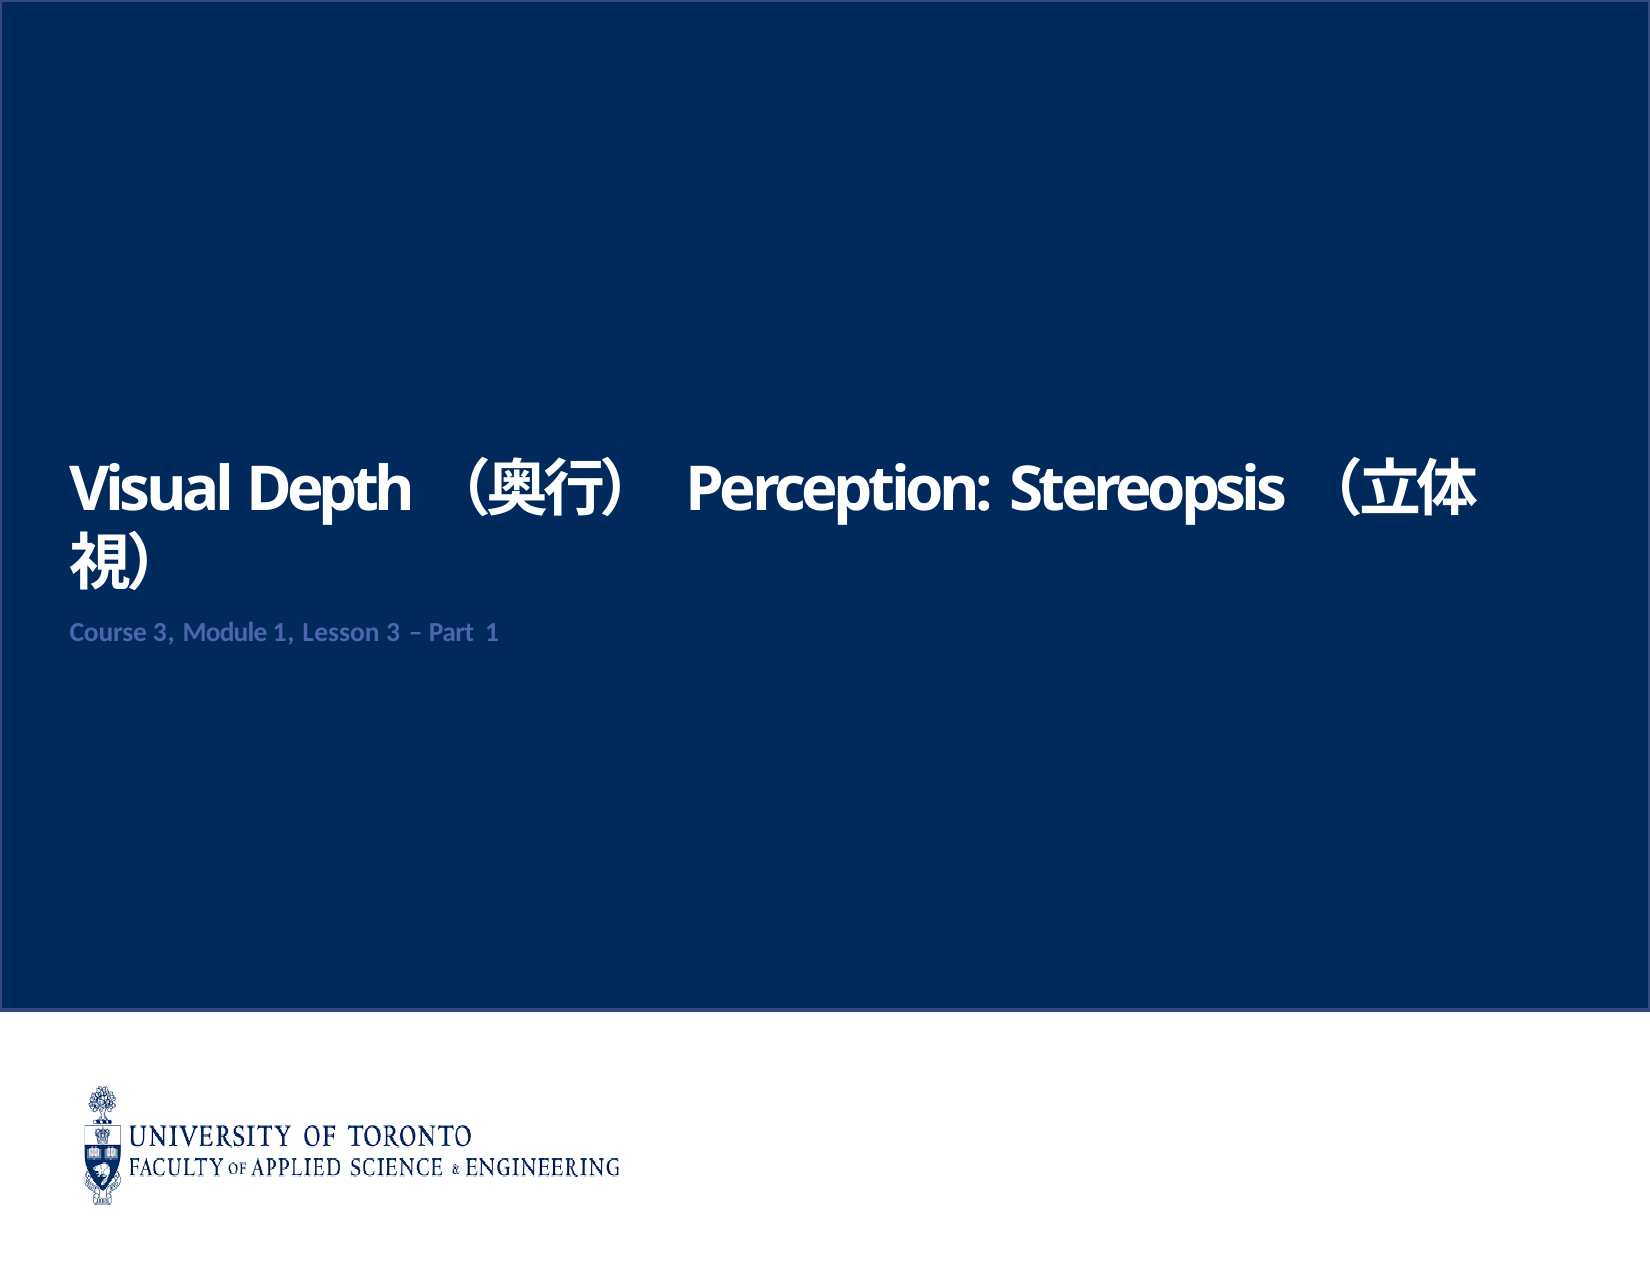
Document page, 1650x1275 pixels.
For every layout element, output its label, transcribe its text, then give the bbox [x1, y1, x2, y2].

text_box Visual Depth（奥行） Perception: Stereopsis（立体視） [67, 446, 1500, 597]
text_box Course 3, Module 1, Lesson 3 – Part 1 [67, 611, 510, 647]
picture [84, 1086, 619, 1205]
